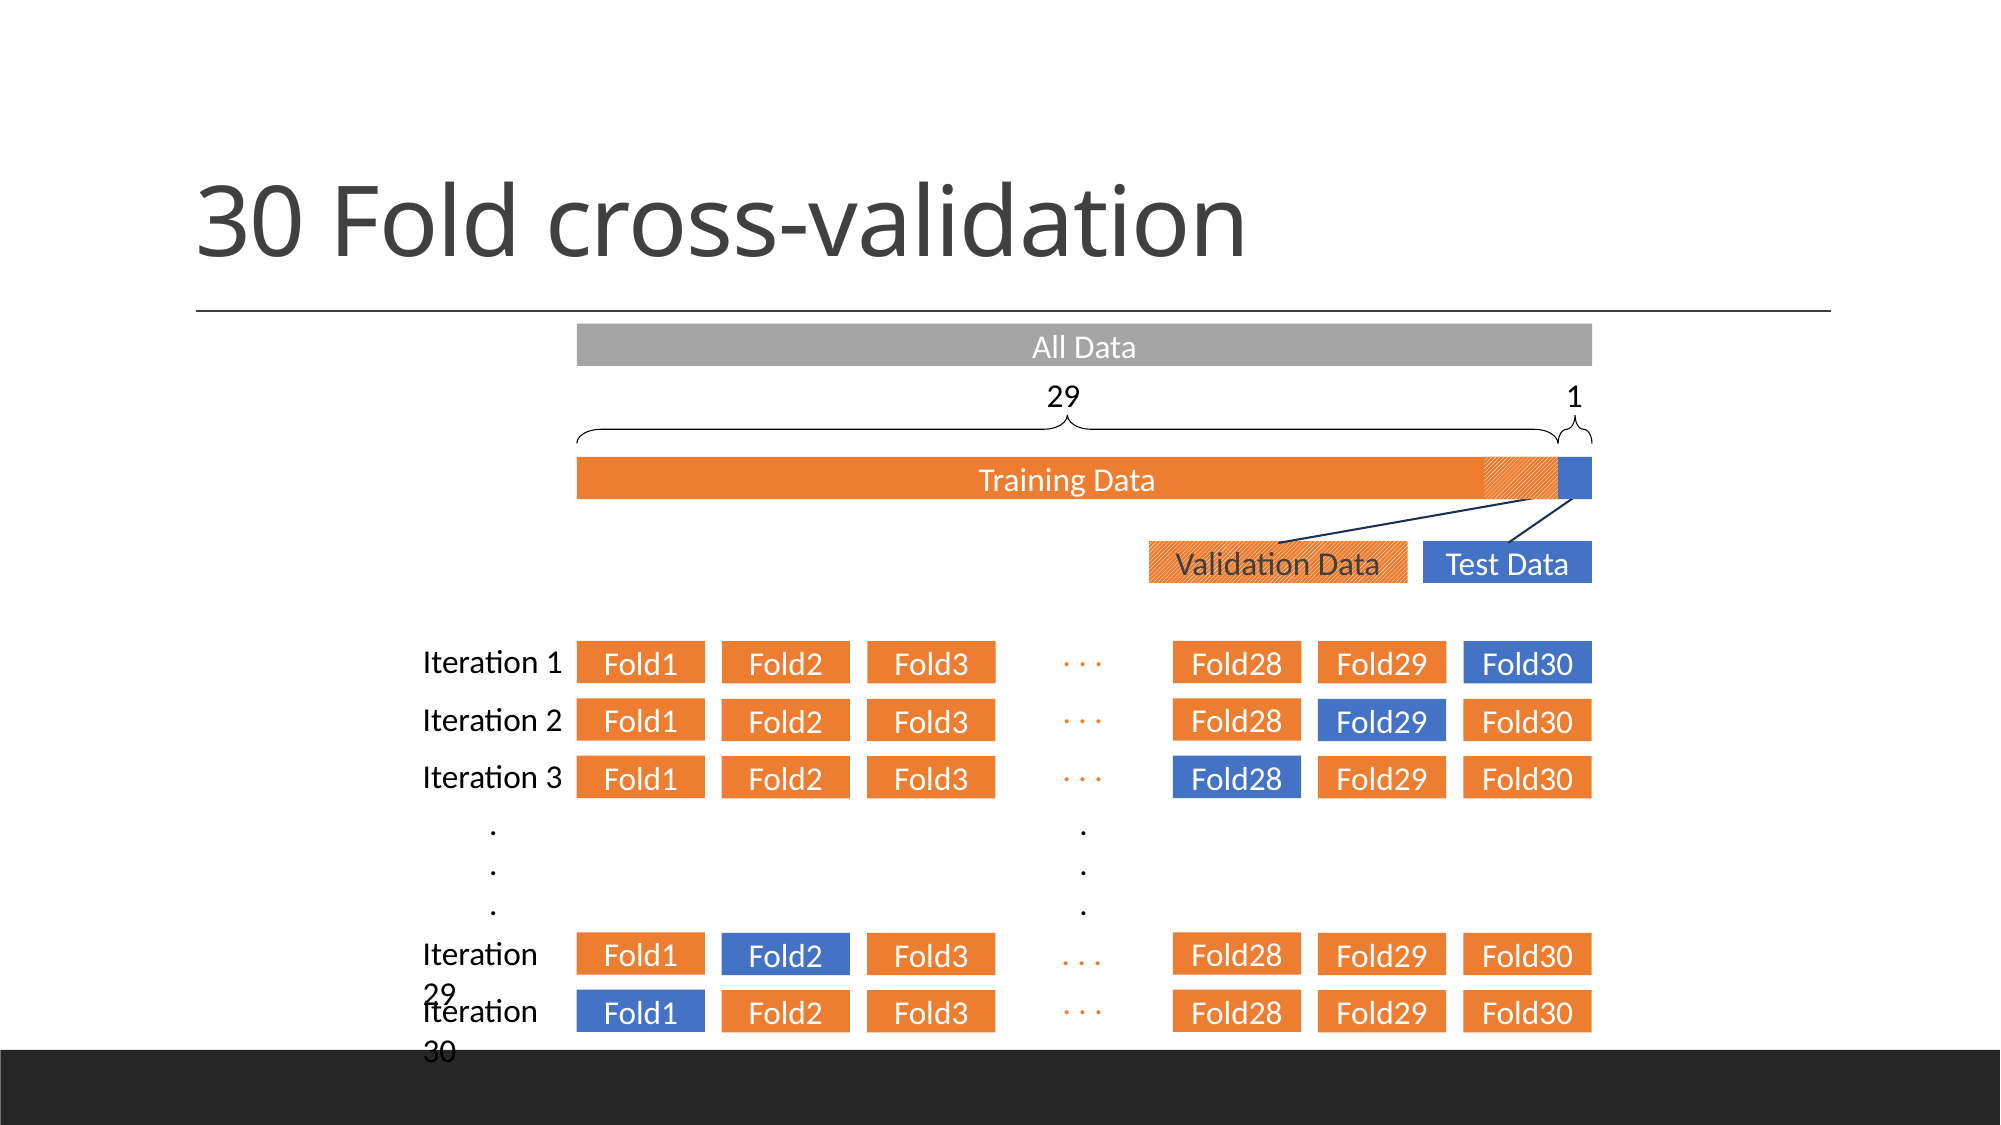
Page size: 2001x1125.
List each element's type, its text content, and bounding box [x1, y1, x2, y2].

text_box . . . [1047, 740, 1121, 796]
text_box Fold3 [867, 756, 996, 799]
text_box Fold28 [1173, 640, 1302, 684]
text_box 1 [1551, 366, 1585, 422]
text_box . . . [1047, 625, 1130, 681]
text_box All Data [576, 323, 1593, 366]
title 30 Fold cross-validation [180, 47, 1830, 285]
text_box Validation Data [1149, 500, 1523, 583]
text_box Fold3 [867, 641, 996, 684]
text_box Iteration 29 [407, 924, 594, 982]
text_box Fold2 [721, 990, 850, 1033]
text_box Iteration 2 [407, 690, 583, 746]
text_box Fold30 [1463, 698, 1592, 742]
text_box Fold3 [867, 932, 996, 976]
text_box Fold28 [1172, 989, 1302, 1032]
text_box [1558, 422, 1593, 444]
text_box Fold2 [721, 698, 850, 742]
text_box [1484, 456, 1558, 500]
text_box Fold1 [594, 989, 705, 1032]
text_box Fold3 [867, 990, 996, 1033]
text_box Fold30 [1463, 932, 1592, 976]
text_box [576, 422, 1558, 444]
text_box Fold29 [1318, 641, 1447, 684]
text_box Fold1 [583, 755, 705, 799]
text_box Iteration 3 [407, 747, 583, 803]
text_box Fold3 [867, 698, 996, 742]
text_box Fold2 [721, 641, 850, 684]
text_box . . . [474, 794, 516, 929]
text_box . . . [1046, 924, 1120, 980]
text_box Fold30 [1463, 756, 1592, 799]
text_box Fold28 [1172, 932, 1302, 975]
text_box Test Data [1423, 500, 1592, 583]
text_box Fold28 [1172, 755, 1302, 799]
text_box Fold29 [1317, 990, 1447, 1033]
text_box Iteration 1 [408, 633, 583, 688]
text_box . . . [1064, 795, 1106, 924]
text_box Iteration 30 [407, 982, 594, 1077]
text_box . . . [1047, 974, 1121, 1029]
text_box Fold2 [721, 756, 850, 799]
text_box Training Data [576, 456, 1484, 500]
text_box Fold1 [583, 640, 706, 684]
text_box Fold29 [1317, 698, 1447, 742]
text_box Fold28 [1172, 698, 1302, 741]
text_box Fold29 [1317, 756, 1447, 799]
text_box Fold2 [721, 932, 850, 976]
text_box 29 [1031, 366, 1106, 422]
text_box Fold30 [1463, 641, 1592, 684]
text_box Fold29 [1317, 932, 1447, 976]
text_box Fold1 [594, 932, 705, 975]
text_box Fold30 [1463, 990, 1592, 1033]
text_box . . . [1047, 683, 1121, 738]
text_box [1558, 456, 1592, 500]
text_box Fold1 [583, 698, 705, 741]
